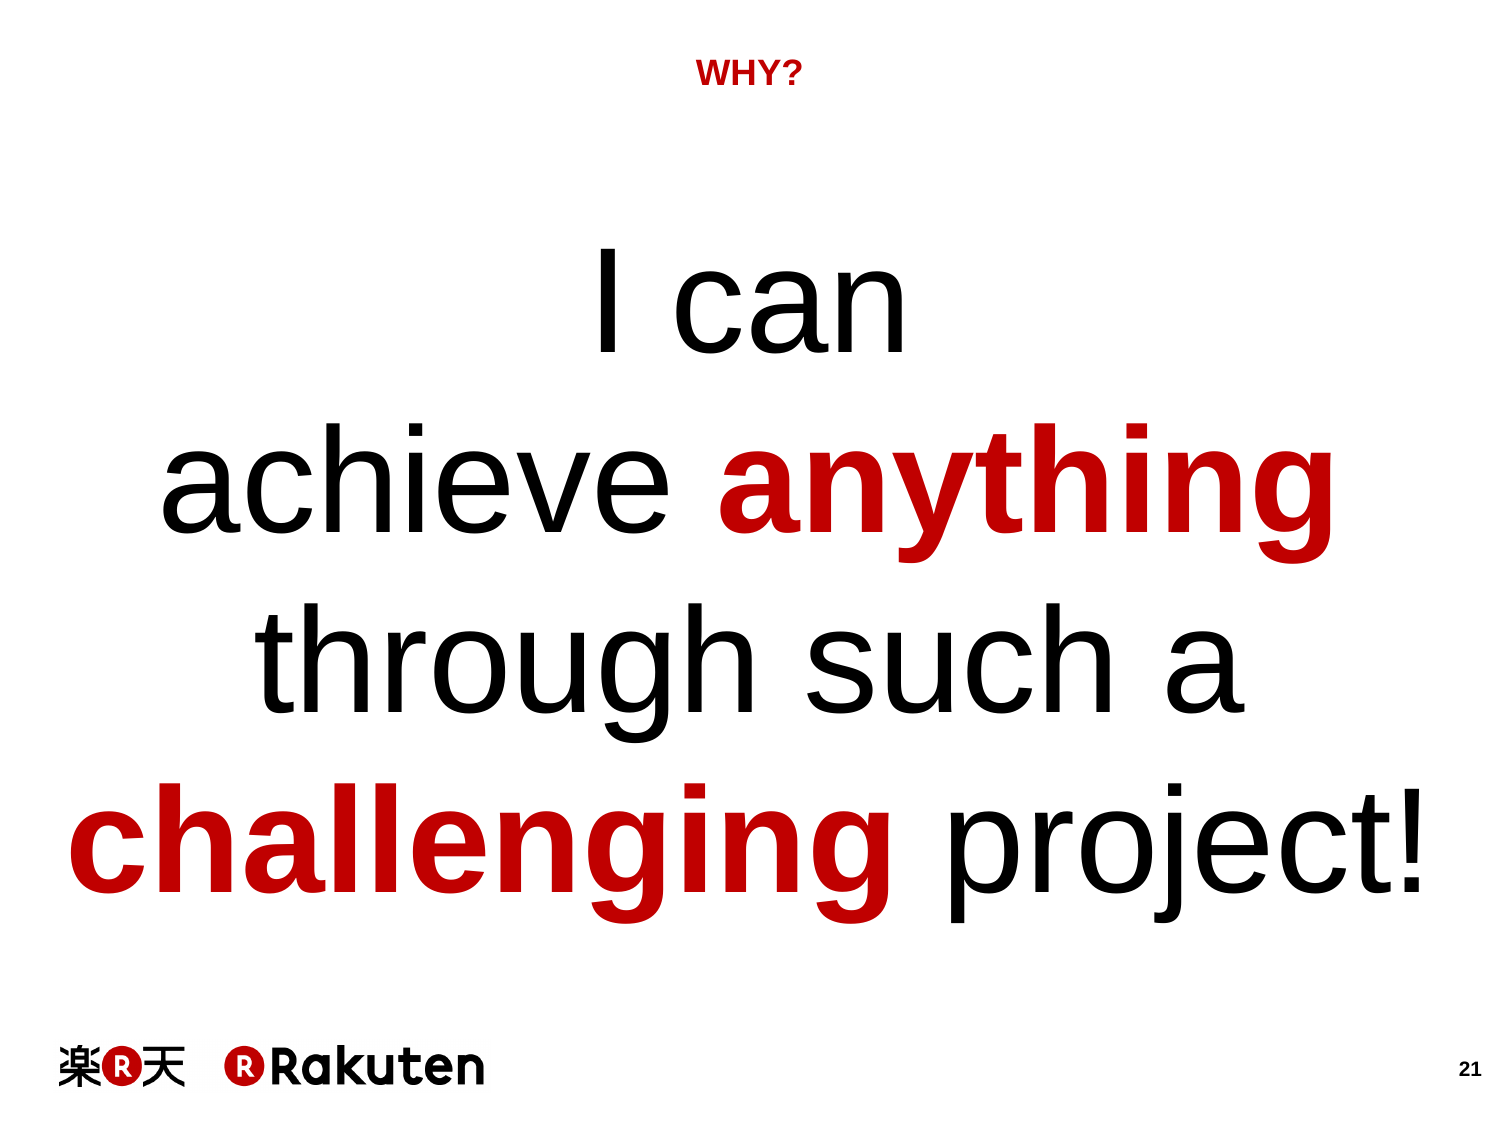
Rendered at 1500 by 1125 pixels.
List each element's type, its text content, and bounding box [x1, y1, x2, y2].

text_box I can achieve anything through such a challenging project! [17, 195, 1483, 930]
picture [53, 1039, 491, 1093]
title WHY? [59, 41, 1441, 101]
